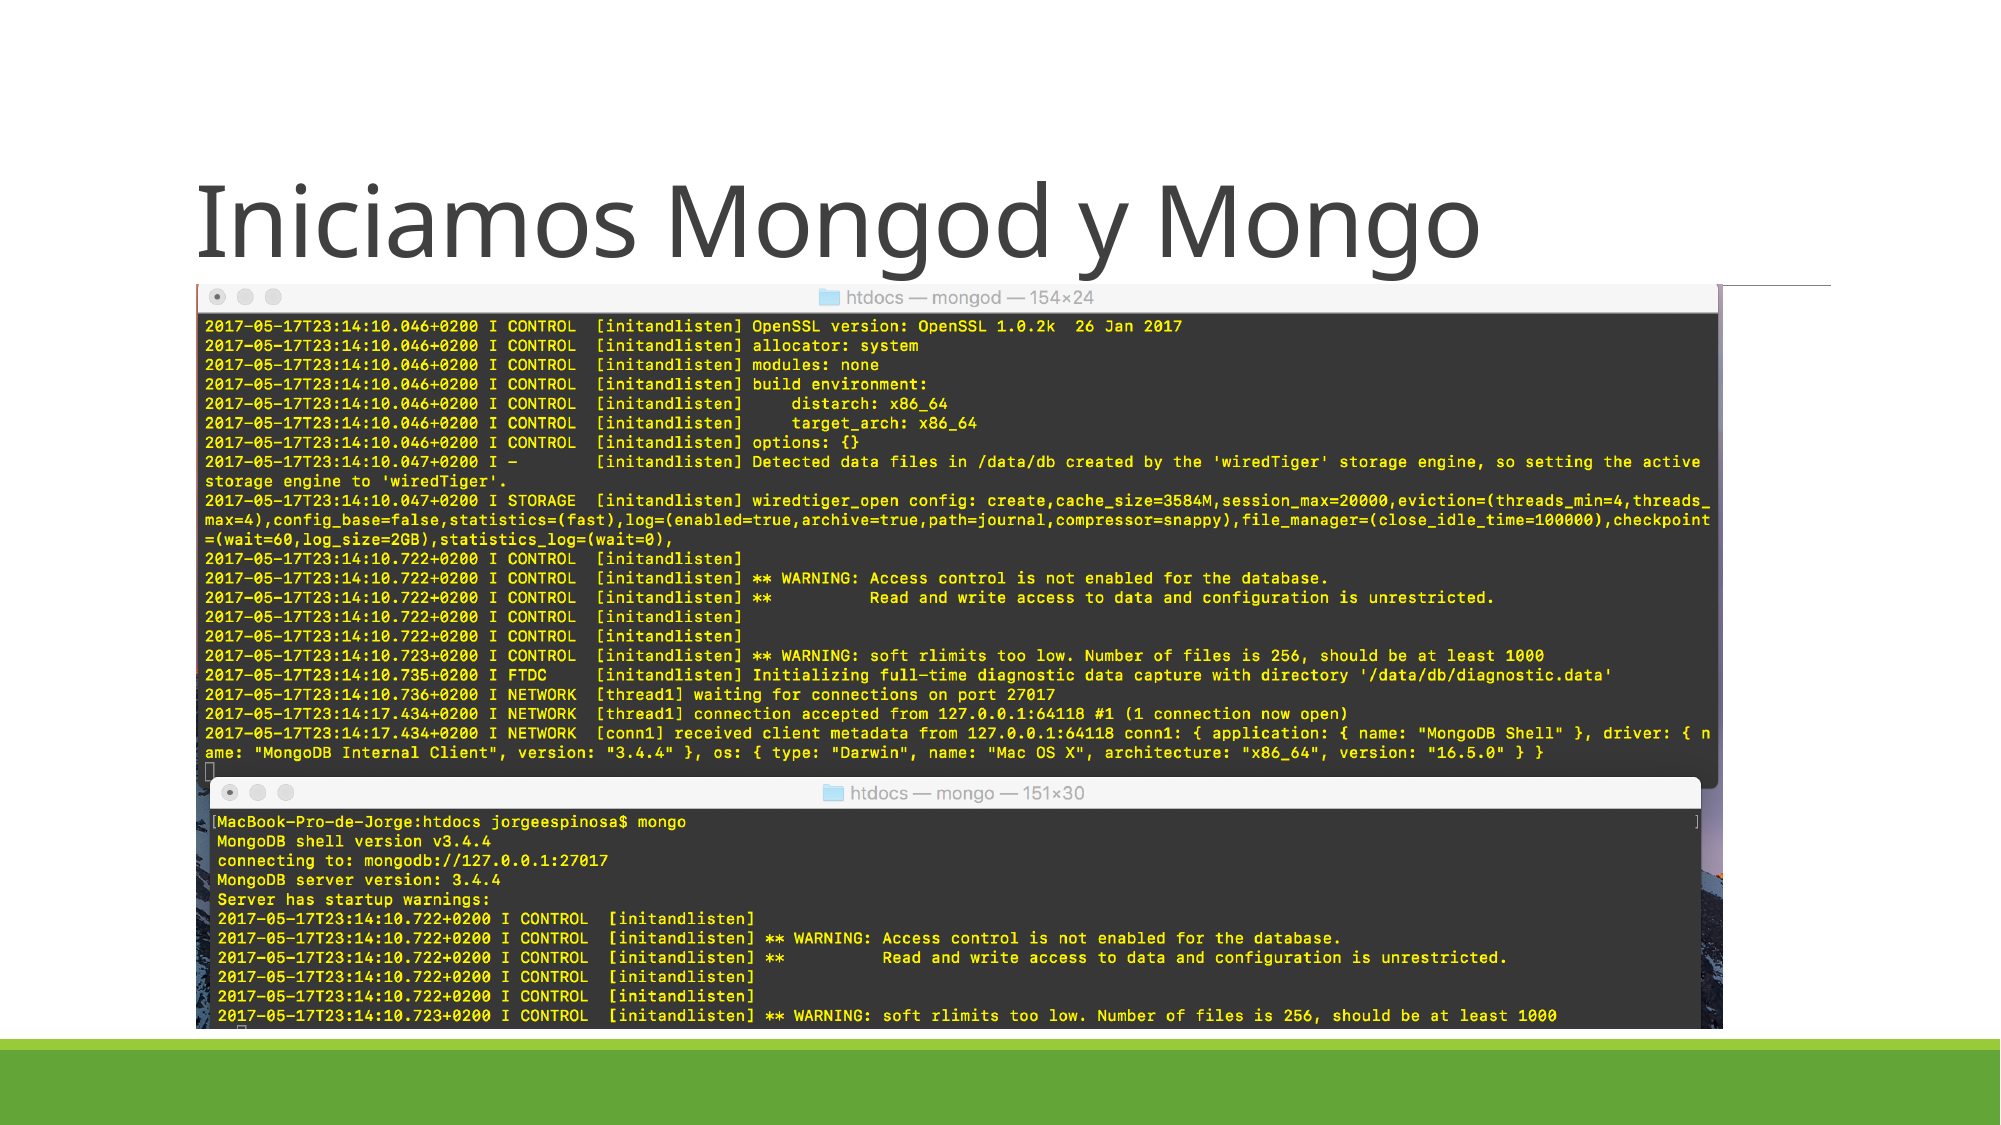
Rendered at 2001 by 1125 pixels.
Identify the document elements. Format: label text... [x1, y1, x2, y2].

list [195, 284, 1724, 1030]
title Iniciamos Mongod y Mongo [180, 47, 1830, 285]
